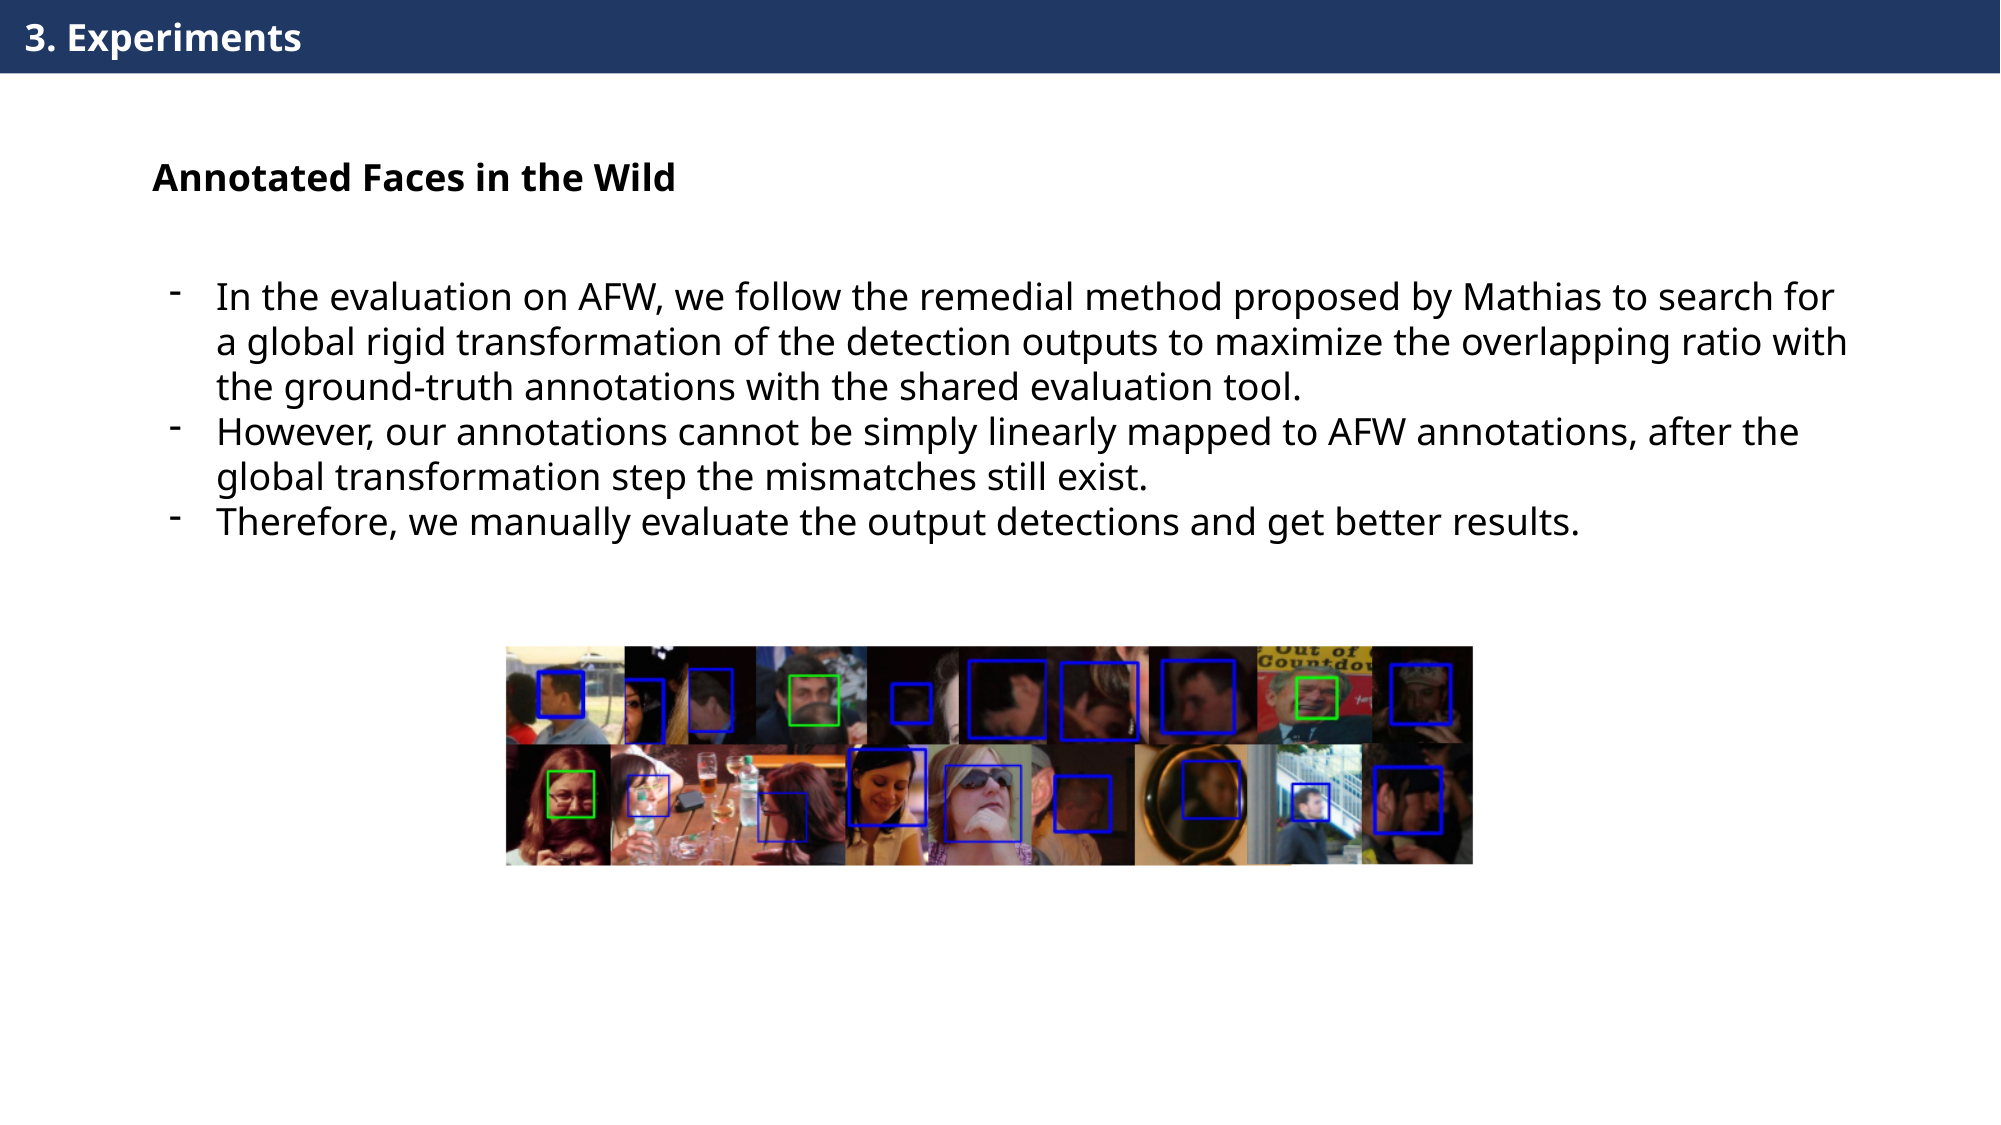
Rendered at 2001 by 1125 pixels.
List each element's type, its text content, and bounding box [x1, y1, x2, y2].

text_box In the evaluation on AFW, we follow the remedial method proposed by Mathias to search for a global rigid transformation of the detection outputs to maximize the overlapping ratio with the ground-truth annotations with the shared evaluation tool. However, our annotations cannot be simply linearly mapped to AFW annotations, after the global transformation step the mismatches still exist. Therefore, we manually evaluate the output detections and get better results. [154, 265, 1880, 596]
text_box Annotated Faces in the Wild [137, 115, 1863, 243]
text_box 3. Experiments [0, 0, 2000, 74]
picture [419, 610, 1581, 883]
